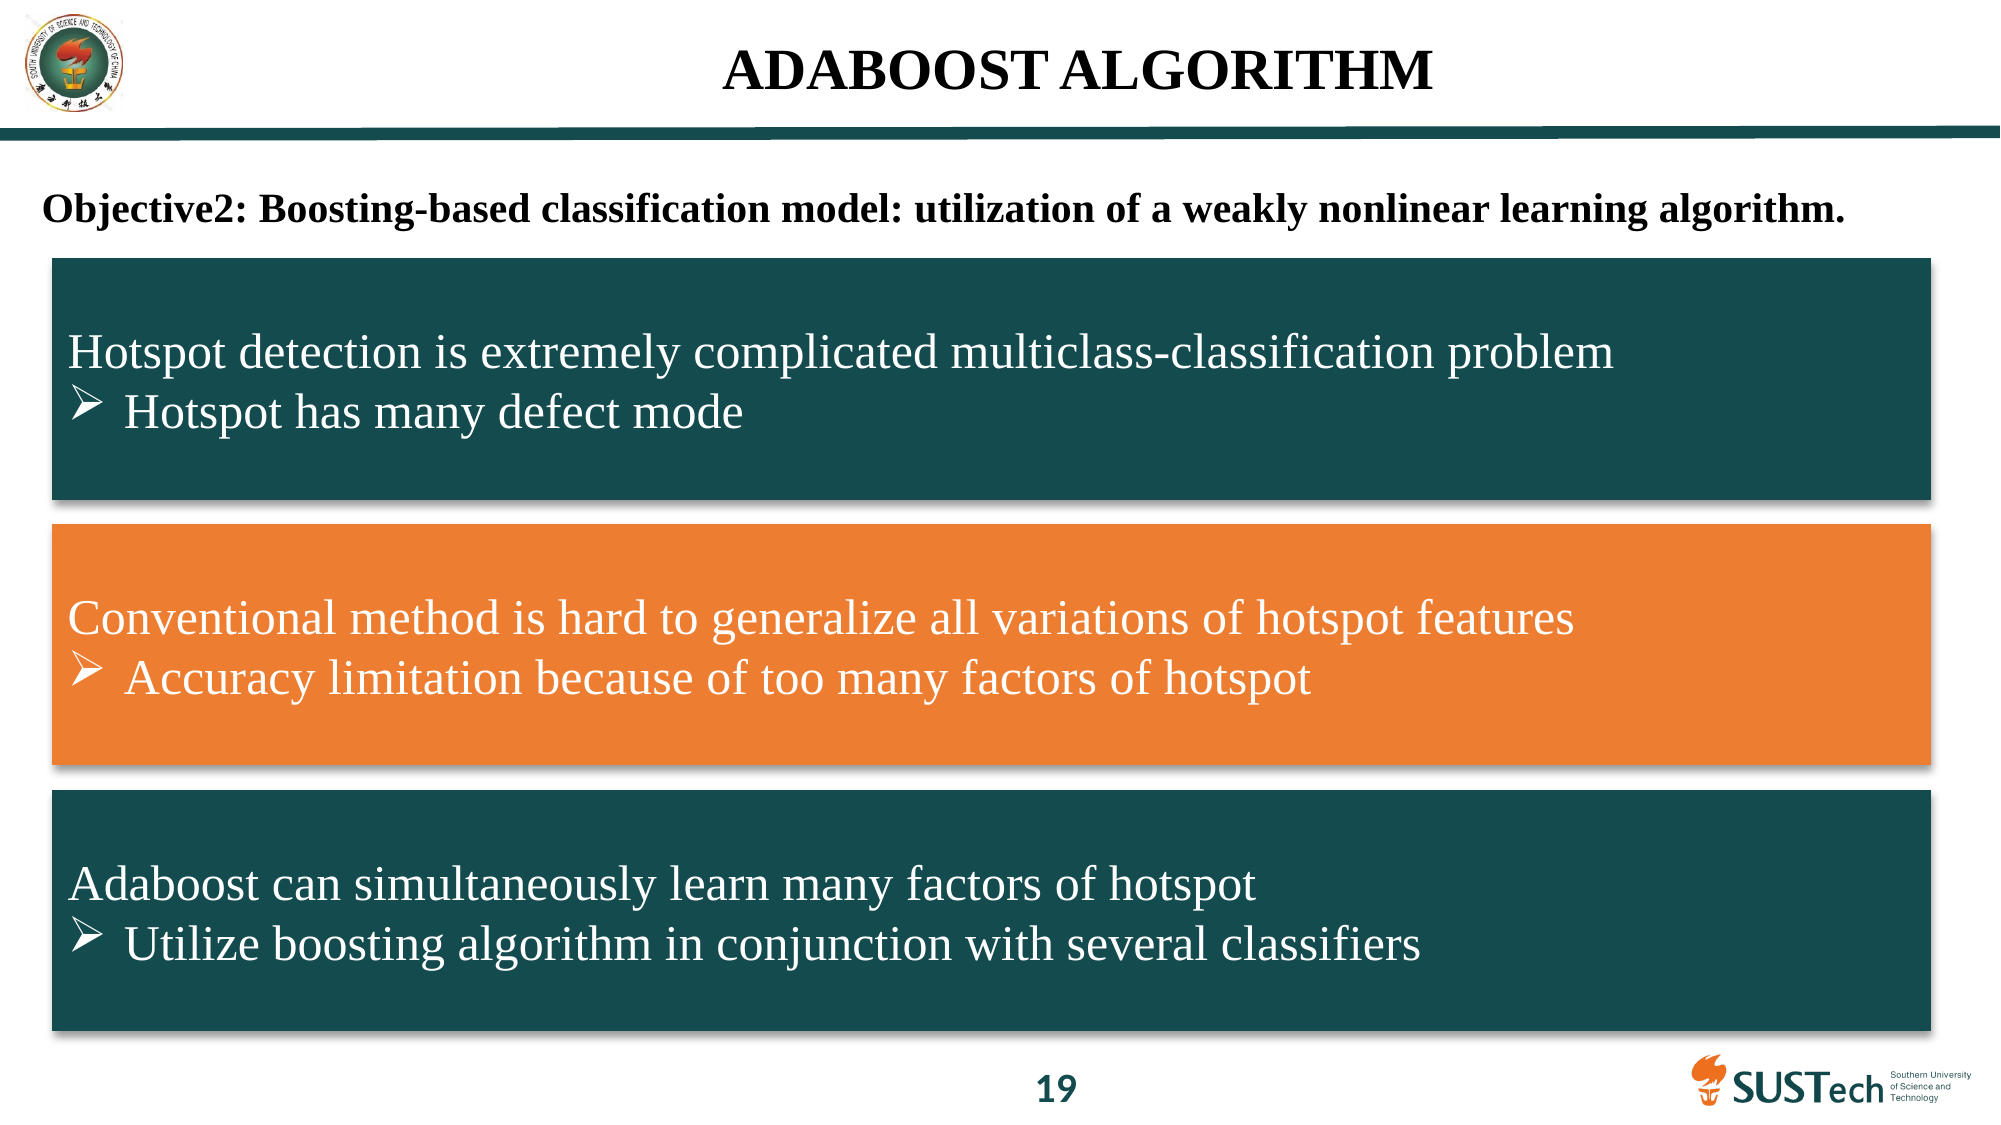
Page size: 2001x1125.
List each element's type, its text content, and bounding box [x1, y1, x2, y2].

text_box ADABOOST ALGORITHM [311, 23, 1847, 109]
text_box Objective2: Boosting-based classification model: utilization of a weakly nonlinear learning algorithm. [26, 173, 1947, 539]
picture [25, 14, 123, 112]
text_box Hotspot detection is extremely complicated multiclass-classification problem Hotspot has many defect mode [52, 258, 1931, 500]
text_box Conventional method is hard to generalize all variations of hotspot features Accuracy limitation because of too many factors of hotspot [52, 524, 1931, 765]
slide_number 18 [952, 1053, 1092, 1125]
text_box Adaboost can simultaneously learn many factors of hotspot Utilize boosting algorithm in conjunction with several classifiers [52, 790, 1931, 1031]
picture [1667, 1035, 1989, 1125]
